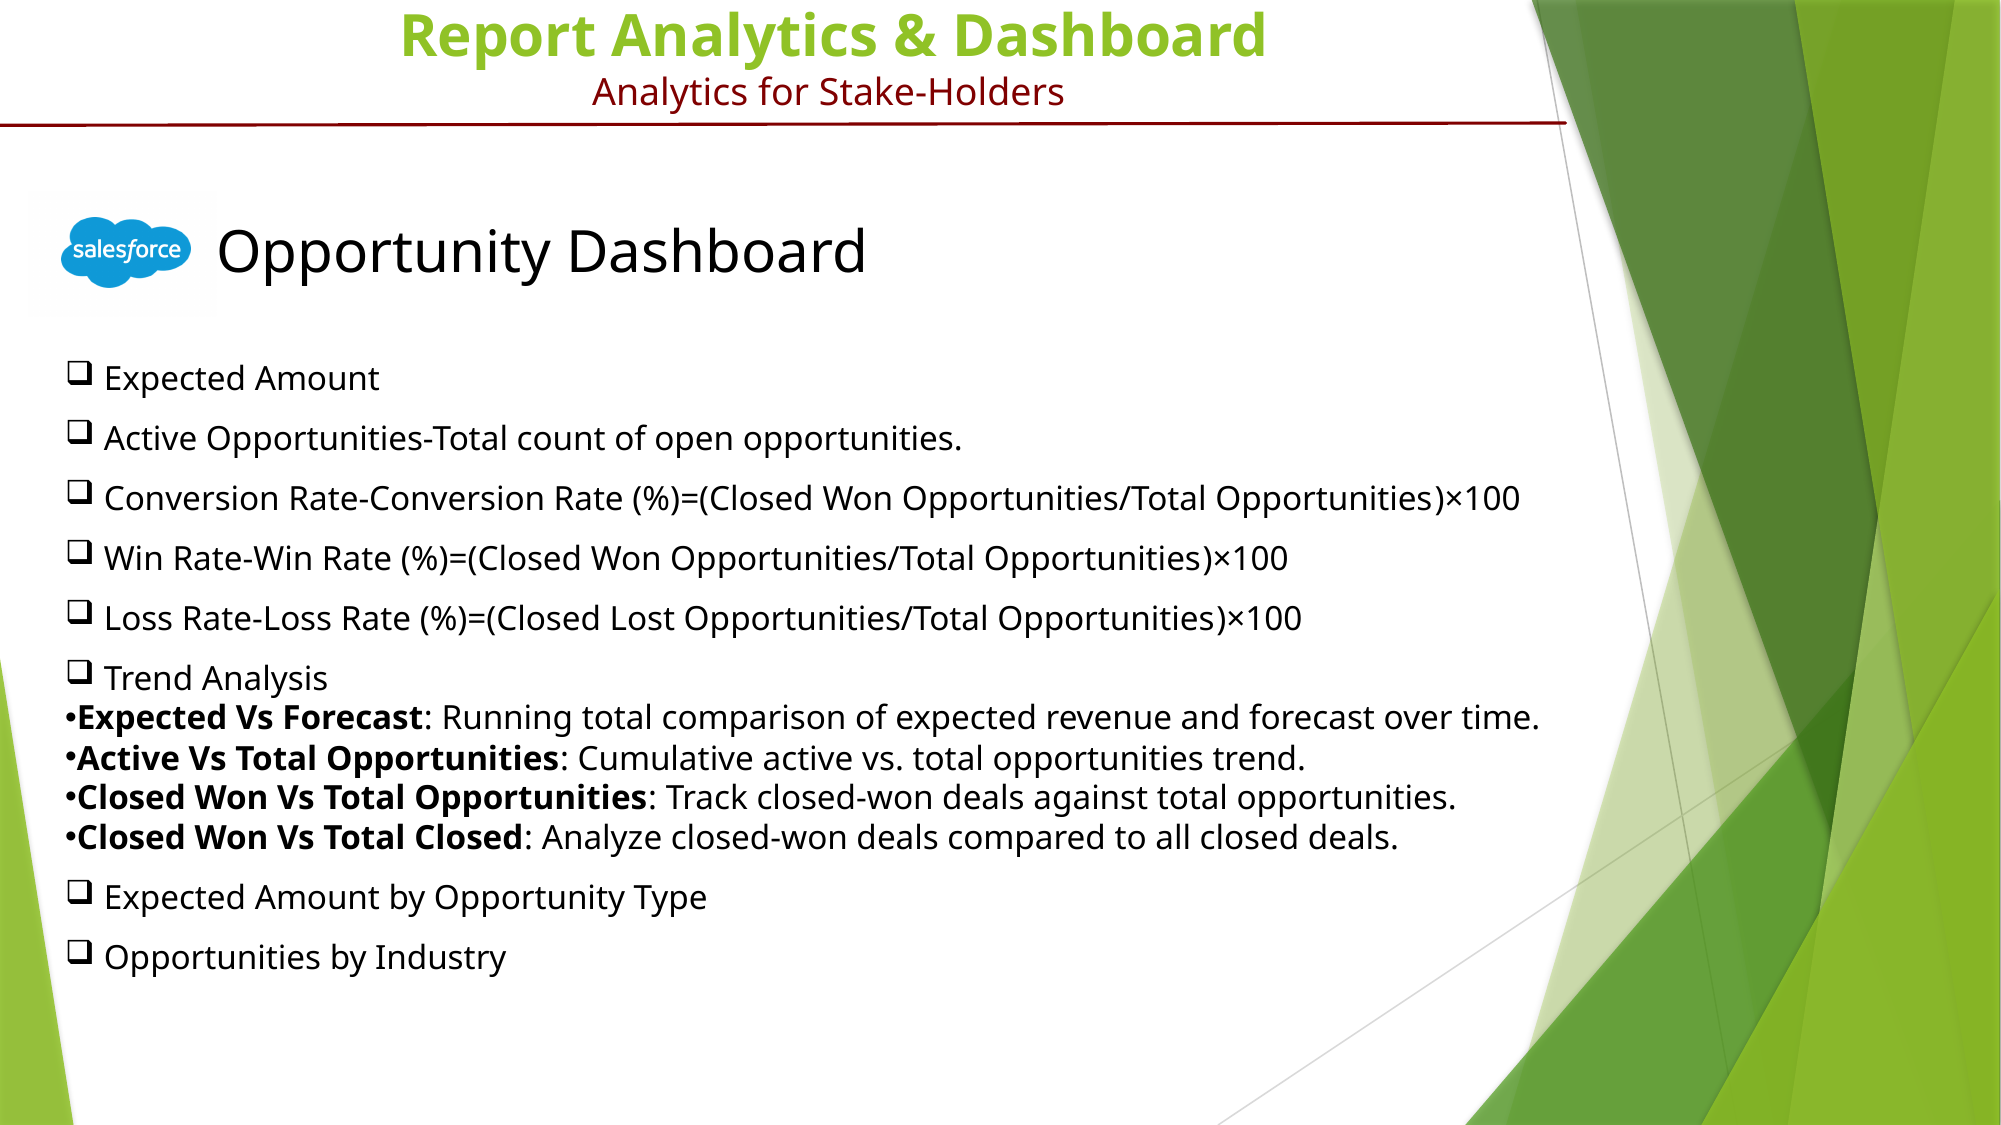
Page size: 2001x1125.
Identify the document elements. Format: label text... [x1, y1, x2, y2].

picture [28, 190, 217, 318]
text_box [0, 122, 1566, 126]
title Report Analytics & Dashboard Analytics for Stake-Holders [99, 0, 1568, 121]
text_box Opportunity Dashboard [222, 207, 1105, 292]
text_box Expected Amount Active Opportunities-Total count of open opportunities. Conversion Rate-Conversion Rate (%)=(Closed Won Opportunities/Total Opportunities​)×100 Win Rate-Win Rate (%)=(Closed Won Opportunities/Total Opportunities​)×100 Loss Rate-Loss Rate (%)=(Closed Lost Opportunities/Total Opportunities​)×100 Trend Analysis Expected Vs Forecast: Running total comparison of expected revenue and forecast over time. Active Vs Total Opportunities: Cumulative active vs. total opportunities trend. Closed Won Vs Total Opportunities: Track closed-won deals against total opportunities. Closed Won Vs Total Closed: Analyze closed-won deals compared to all closed deals. Expected Amount by Opportunity Type Opportunities by Industry [65, 350, 1841, 984]
